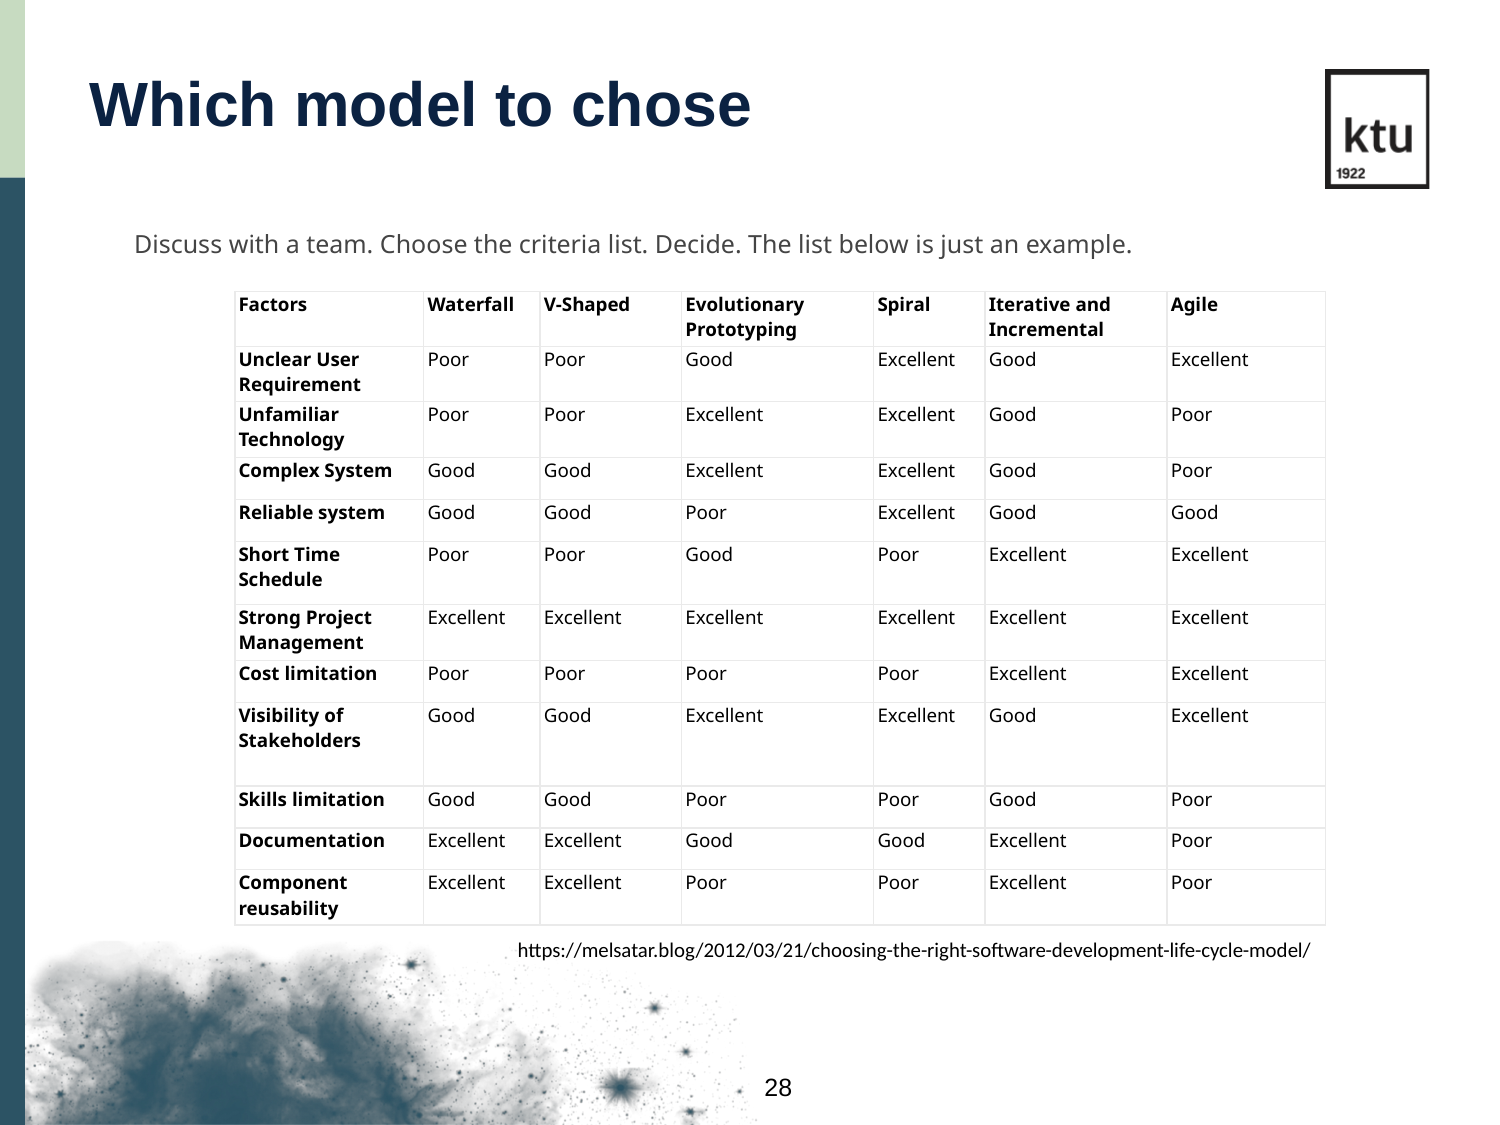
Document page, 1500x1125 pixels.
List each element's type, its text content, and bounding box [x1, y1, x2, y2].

table_cell Excellent [424, 870, 539, 924]
table_cell Good [424, 787, 539, 827]
table_cell Poor [1168, 787, 1325, 827]
table_cell Poor [541, 661, 681, 702]
table_cell Visibility of Stakeholders [236, 703, 423, 785]
table_cell Excellent [874, 500, 984, 541]
table_cell Good [986, 500, 1166, 541]
table_cell Documentation [236, 829, 423, 869]
table_cell Poor [541, 402, 681, 457]
table_cell Good [874, 829, 984, 869]
table_cell Good [682, 542, 873, 604]
table_cell Excellent [874, 347, 984, 401]
table_cell Good [424, 500, 539, 541]
table_cell Good [986, 347, 1166, 401]
table_cell Poor [1168, 870, 1325, 924]
table_header Evolutionary Prototyping [682, 292, 873, 346]
table_cell Excellent [424, 829, 539, 869]
table_cell Poor [682, 870, 873, 924]
text_box Discuss with a team. Choose the criteria list. Decide. The list below is just an example. [134, 228, 1135, 259]
table_cell Strong Project Management [236, 605, 423, 660]
table_cell Excellent [874, 458, 984, 499]
table_header Iterative and Incremental [986, 292, 1166, 346]
table_cell Excellent [1168, 703, 1325, 785]
table_cell Cost limitation [236, 661, 423, 702]
table_cell Component reusability [236, 870, 423, 924]
table_cell Reliable system [236, 500, 423, 541]
table_cell Excellent [986, 605, 1166, 660]
table_cell Excellent [986, 661, 1166, 702]
table_cell Short Time Schedule [236, 542, 423, 604]
table_cell Poor [874, 661, 984, 702]
table_cell Poor [874, 542, 984, 604]
table_cell Poor [682, 787, 873, 827]
table_header Agile [1168, 292, 1325, 346]
table_cell Poor [682, 661, 873, 702]
table_cell Excellent [1168, 605, 1325, 660]
table_cell Excellent [682, 703, 873, 785]
table_cell Excellent [1168, 542, 1325, 604]
table_cell Excellent [541, 605, 681, 660]
table_cell Excellent [874, 402, 984, 457]
table_cell Excellent [424, 605, 539, 660]
table_cell Excellent [986, 870, 1166, 924]
table_cell Poor [1168, 458, 1325, 499]
table_cell Poor [424, 402, 539, 457]
table_cell Unfamiliar Technology [236, 402, 423, 457]
table_cell Poor [682, 500, 873, 541]
table_cell Poor [874, 787, 984, 827]
table_cell Good [1168, 500, 1325, 541]
table_cell Excellent [682, 605, 873, 660]
table_cell Excellent [682, 402, 873, 457]
table_cell Poor [424, 661, 539, 702]
table_cell Good [986, 787, 1166, 827]
table_cell Poor [424, 347, 539, 401]
text_box https://melsatar.blog/2012/03/21/choosing-the-right-software-development-life-cycle-model/ [502, 929, 1374, 970]
table_cell Good [424, 458, 539, 499]
table_cell Excellent [541, 870, 681, 924]
table_cell Good [986, 703, 1166, 785]
table_cell Good [424, 703, 539, 785]
table_cell Good [682, 347, 873, 401]
table_cell Excellent [986, 542, 1166, 604]
table_cell Good [986, 458, 1166, 499]
table_cell Poor [424, 542, 539, 604]
table_cell Good [541, 703, 681, 785]
table_cell Excellent [986, 829, 1166, 869]
table_header Factors [236, 292, 423, 346]
table_cell Poor [874, 870, 984, 924]
table_cell Complex System [236, 458, 423, 499]
table_cell Good [541, 500, 681, 541]
table_header V-Shaped [541, 292, 681, 346]
table_header Spiral [874, 292, 984, 346]
table_cell Excellent [874, 605, 984, 660]
table_cell Unclear User Requirement [236, 347, 423, 401]
table_cell Excellent [682, 458, 873, 499]
table_cell Poor [1168, 402, 1325, 457]
table_cell Excellent [874, 703, 984, 785]
table_cell Good [682, 829, 873, 869]
table_cell Poor [541, 542, 681, 604]
table_cell Excellent [541, 829, 681, 869]
table_cell Poor [541, 347, 681, 401]
list Which model to chose [75, 69, 1282, 171]
table_cell Good [541, 458, 681, 499]
table_header Waterfall [424, 292, 539, 346]
table_cell Excellent [1168, 661, 1325, 702]
table_cell Poor [1168, 829, 1325, 869]
table_cell Good [541, 787, 681, 827]
picture [25, 941, 760, 1124]
table_cell Good [986, 402, 1166, 457]
table_cell Skills limitation [236, 787, 423, 827]
table_cell Excellent [1168, 347, 1325, 401]
